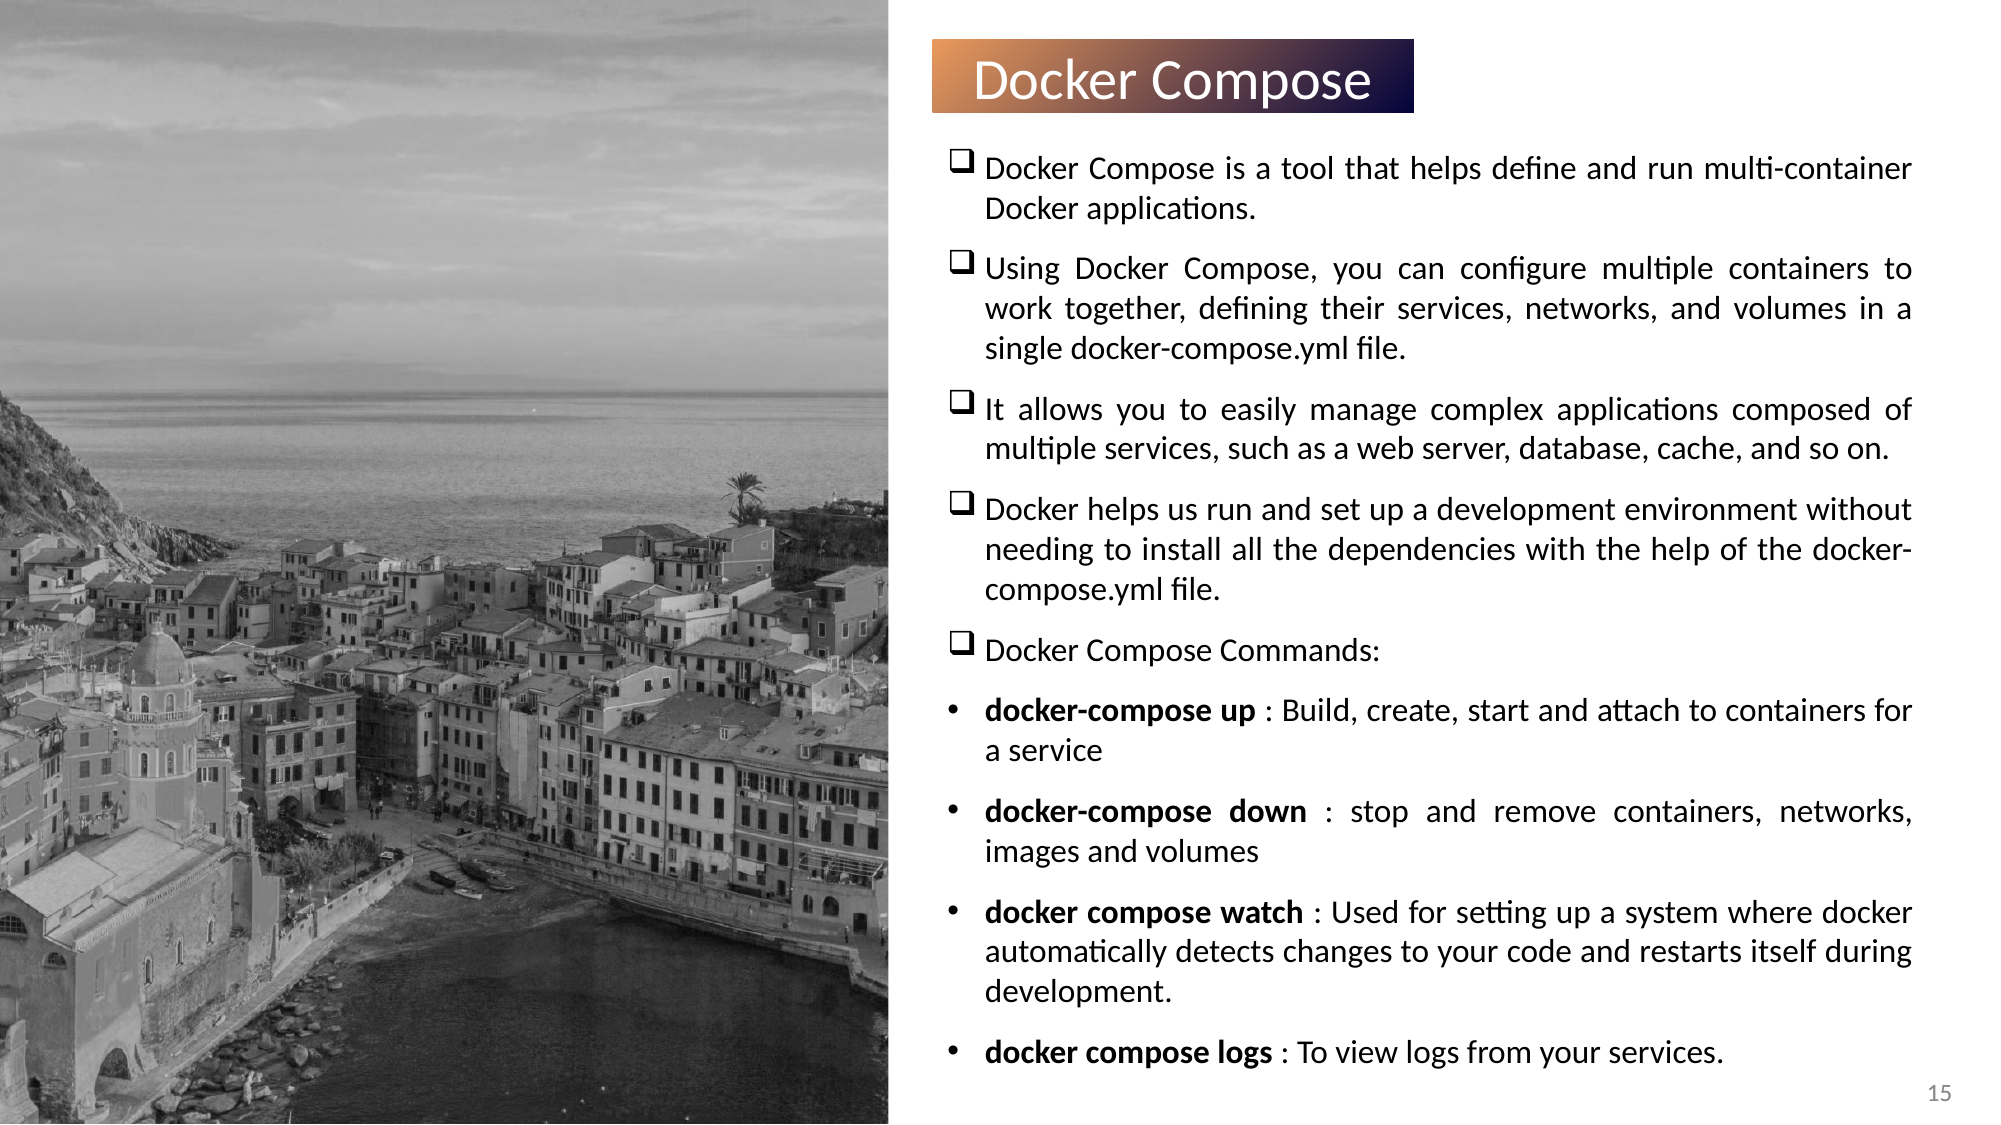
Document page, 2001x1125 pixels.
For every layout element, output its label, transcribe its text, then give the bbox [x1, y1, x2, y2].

list Docker Compose [932, 39, 1414, 113]
slide_number 15 [1894, 1061, 1968, 1121]
picture [0, 0, 889, 1124]
list Docker Compose is a tool that helps define and run multi-container Docker applications. Using Docker Compose, you can configure multiple containers to work together, defining their services, networks, and volumes in a single docker-compose.yml file. It allows you to easily manage complex applications composed of multiple services, such as a web server, database, cache, and so on. Docker helps us run and set up a development environment without needing to install all the dependencies with the help of the docker-compose.yml file. Docker Compose Commands: docker-compose up : Build, create, start and attach to containers for a service docker-compose down : stop and remove containers, networks, images and volumes docker compose watch : Used for setting up a system where docker automatically detects changes to your code and restarts itself during development. docker compose logs : To view logs from your services. [932, 138, 1929, 1098]
